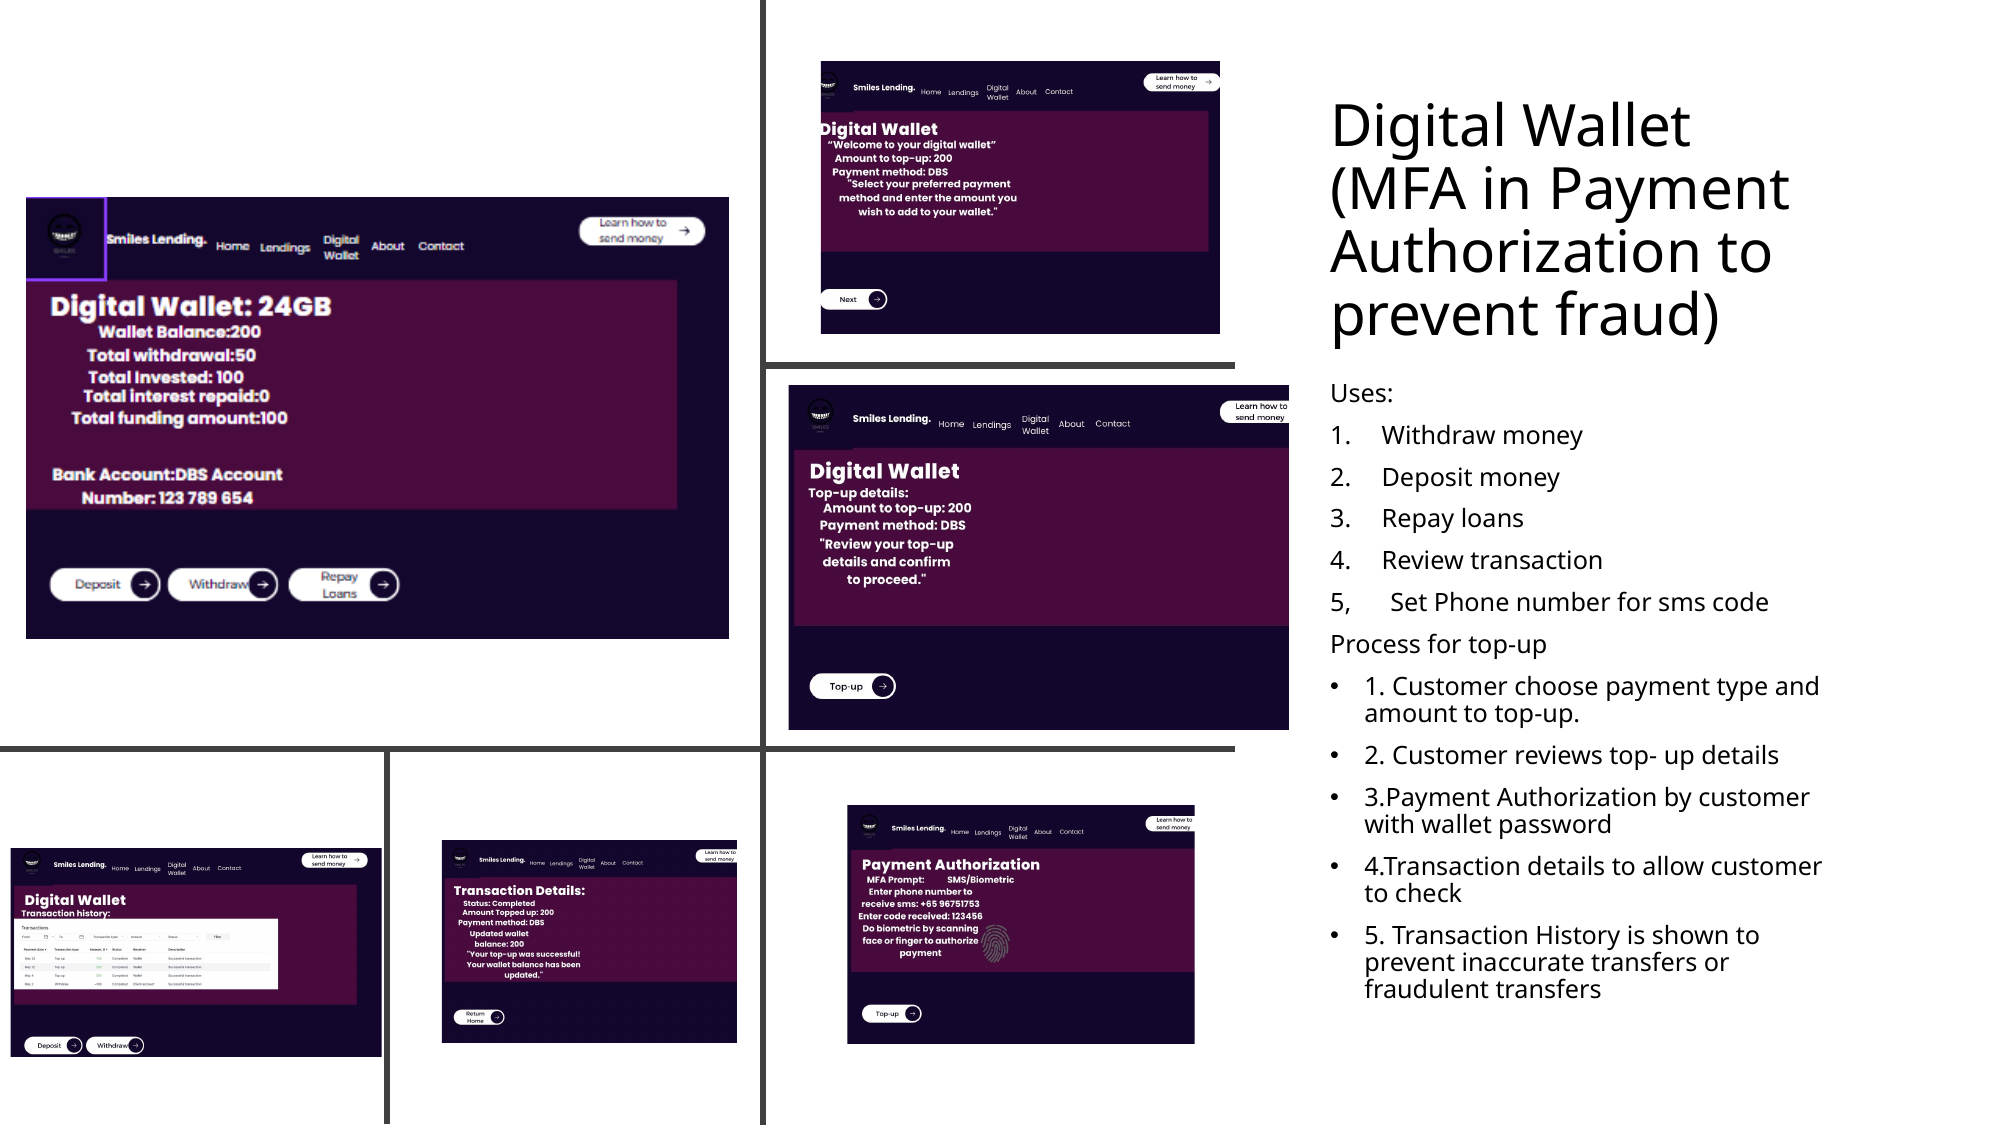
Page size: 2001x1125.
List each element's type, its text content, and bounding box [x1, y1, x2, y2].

picture [9, 847, 383, 1058]
picture [441, 839, 738, 1043]
list Uses: Withdraw money Deposit money Repay loans Review transaction 5, Set Phone number for sms code Process for top-up 1. Customer choose payment type and amount to top-up. 2. Customer reviews top- up details 3.Payment Authorization by customer with wallet password 4.Transaction details to allow customer to check 5. Transaction History is shown to prevent inaccurate transfers or fraudulent transfers [1315, 373, 1863, 1014]
title Digital Wallet (MFA in Payment Authorization to prevent fraud) [1315, 86, 1863, 359]
picture [26, 196, 729, 639]
picture [846, 805, 1196, 1044]
picture [820, 61, 1221, 334]
picture [788, 385, 1290, 730]
